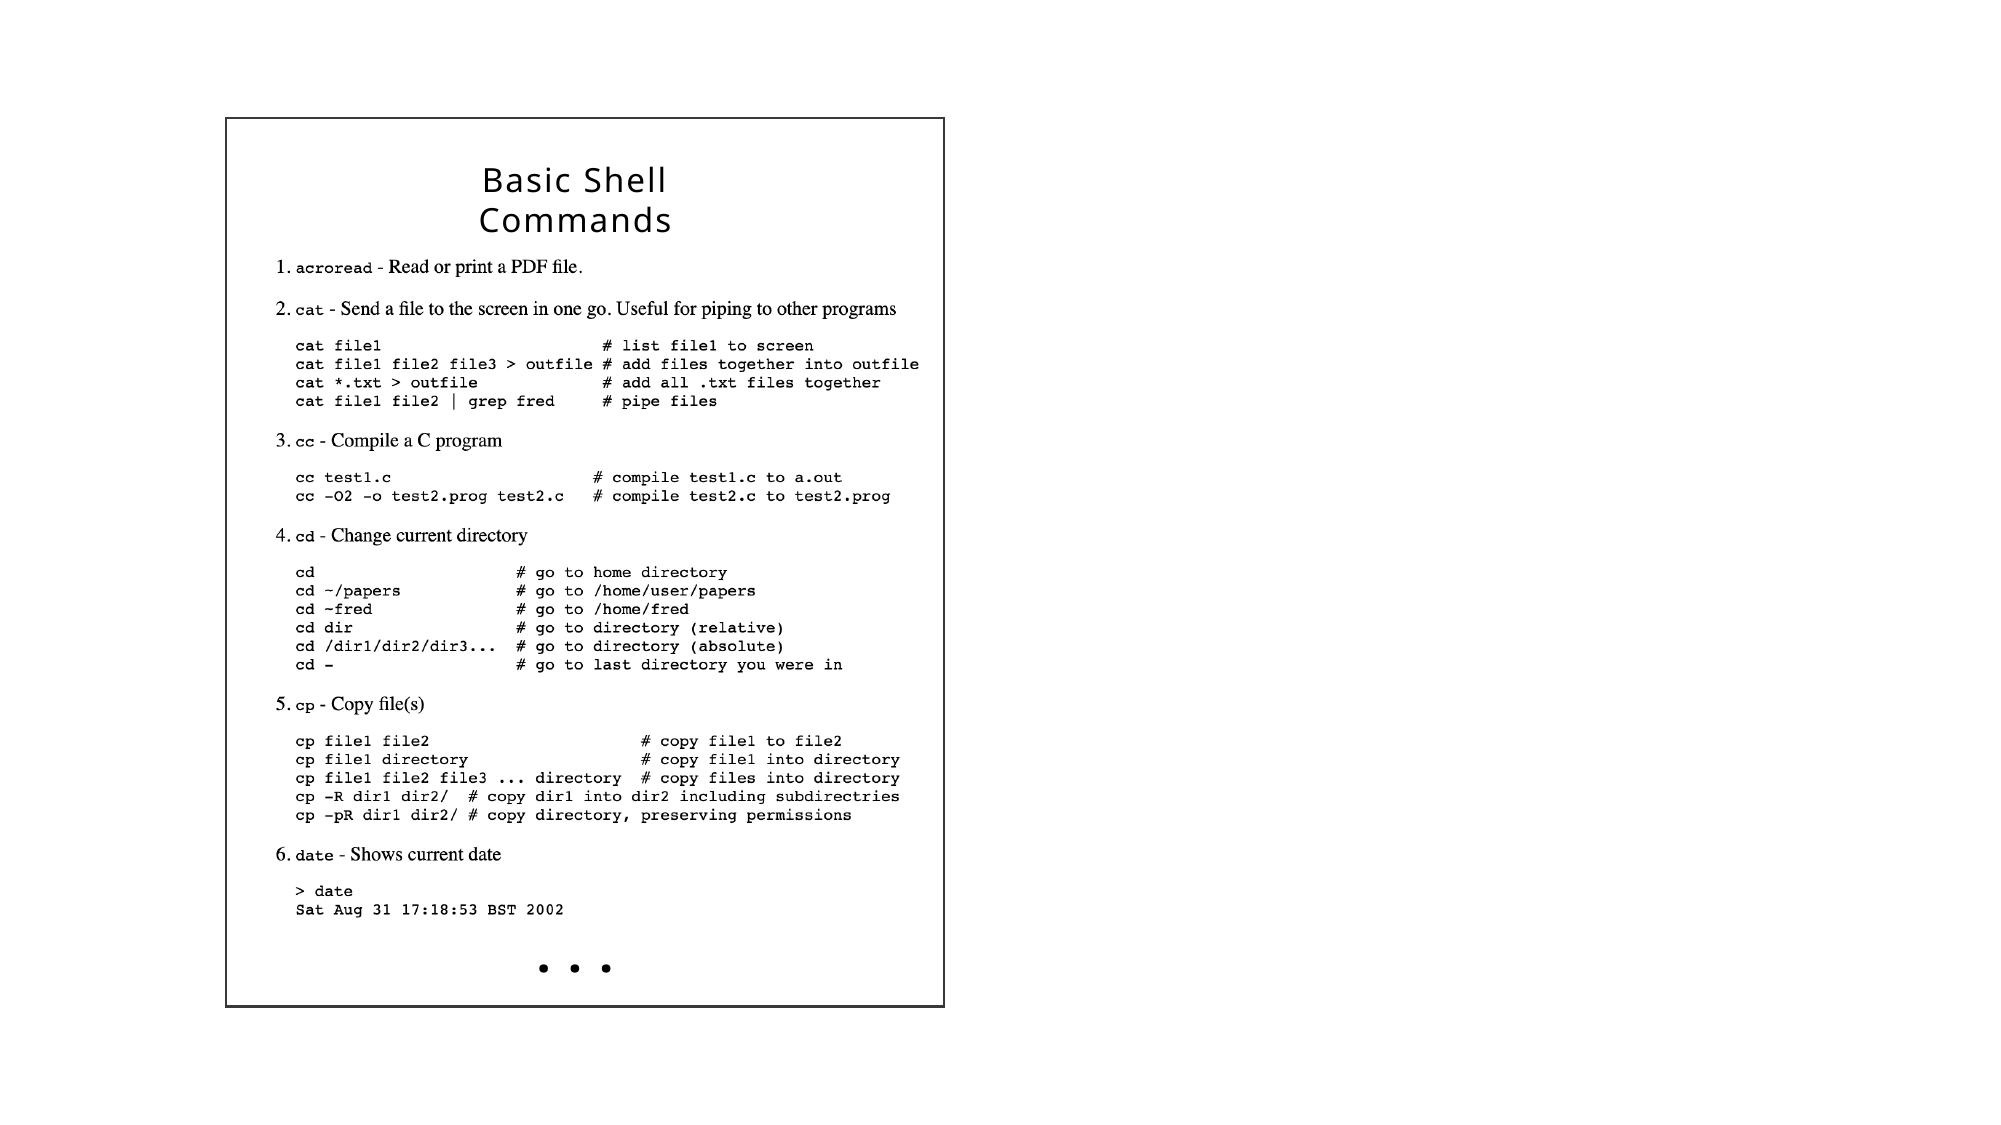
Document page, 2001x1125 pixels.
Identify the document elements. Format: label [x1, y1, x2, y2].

text_box [225, 118, 962, 1007]
